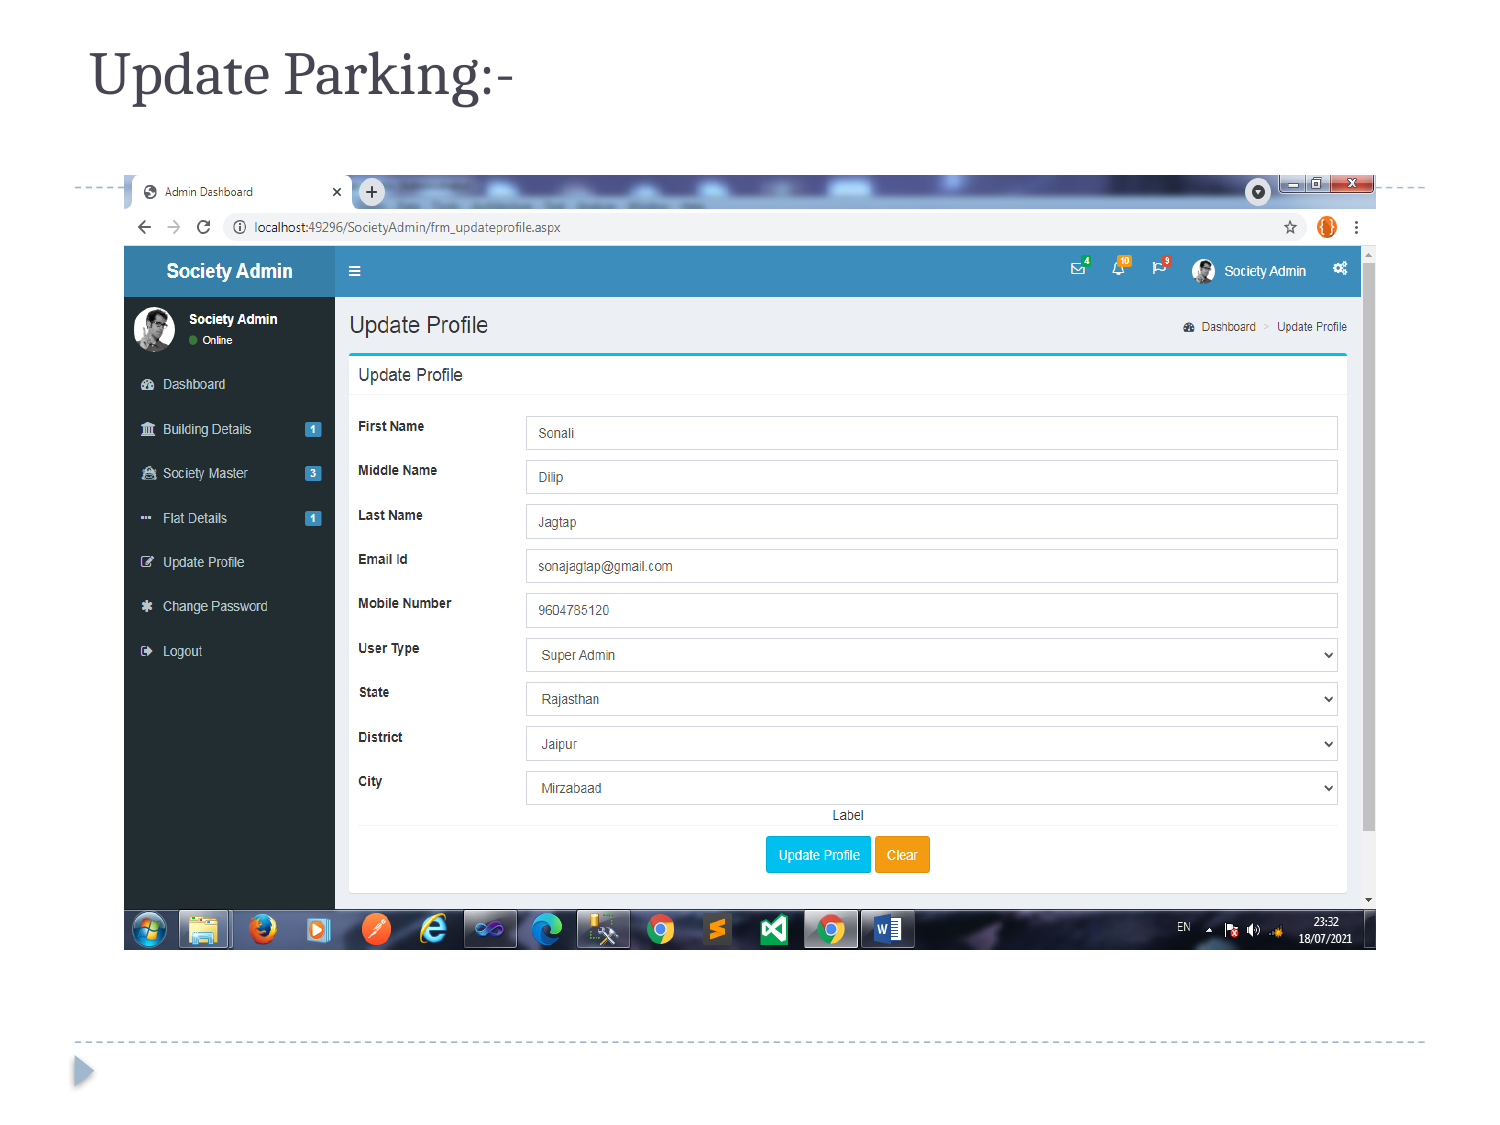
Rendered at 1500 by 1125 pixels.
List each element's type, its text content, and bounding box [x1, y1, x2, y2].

title Update Parking:- [75, 24, 1425, 188]
picture [123, 175, 1376, 950]
